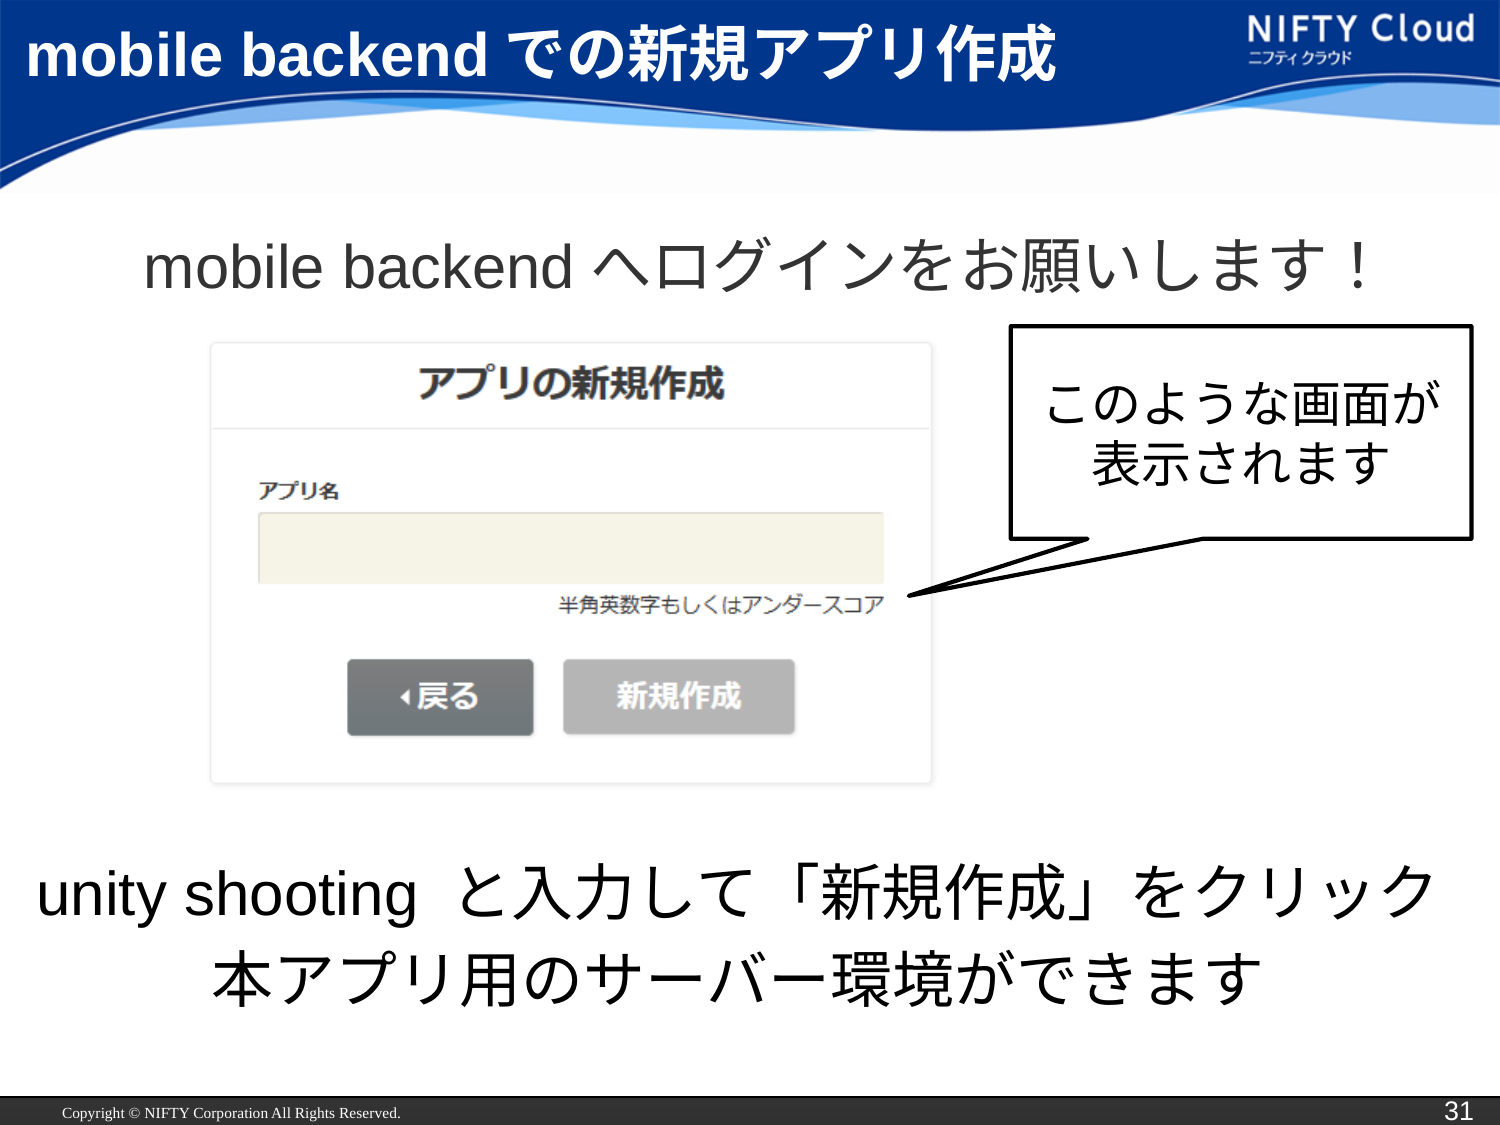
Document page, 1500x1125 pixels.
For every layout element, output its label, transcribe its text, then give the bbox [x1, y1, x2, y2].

text_box unity shooting と入力して「新規作成」をクリック 本アプリ用のサーバー環境ができます [5, 845, 1472, 1043]
picture [5, 266, 1111, 919]
text_box このような画面が 表示されます [1116, 351, 1474, 558]
picture [0, 0, 1500, 195]
title mobile backendでの新規アプリ作成 [10, 7, 1361, 112]
list mobile backendへログインをお願いします！ [33, 219, 1500, 351]
